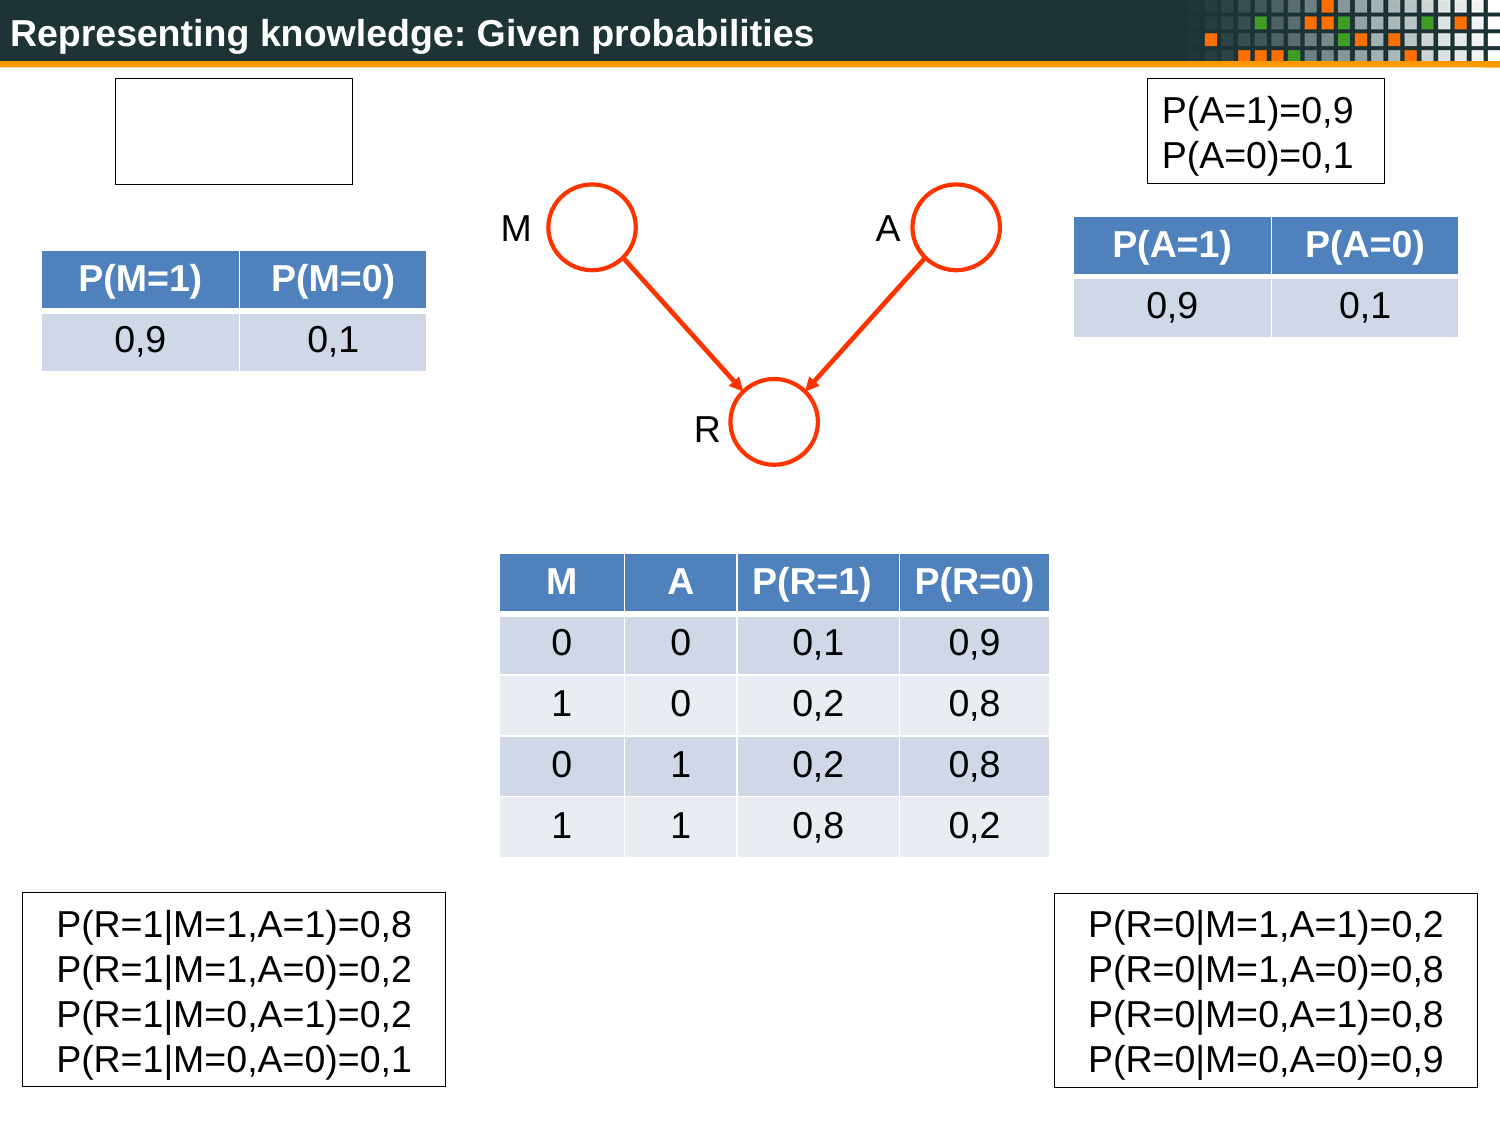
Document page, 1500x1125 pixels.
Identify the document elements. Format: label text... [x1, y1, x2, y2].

text_box [736, 376, 821, 467]
picture [1173, 0, 1500, 61]
table_cell 1 [500, 676, 624, 735]
table_cell 0 [625, 617, 736, 674]
text_box P(A=1)=0,9 P(A=0)=0,1 [1147, 78, 1385, 184]
table_cell 0 [500, 737, 624, 796]
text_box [804, 257, 926, 392]
table_cell 0,1 [1272, 279, 1458, 337]
table_cell 0,8 [900, 676, 1049, 735]
text_box M [485, 196, 543, 257]
text_box P(R=1|M=1,A=1)=0,8 P(R=1|M=1,A=0)=0,2 P(R=1|M=0,A=1)=0,2 P(R=1|M=0,A=0)=0,1 [22, 892, 446, 1087]
table_cell 0 [500, 617, 624, 674]
table_cell 0,8 [900, 737, 1049, 796]
text_box R [679, 400, 736, 458]
table_header P(A=0) [1272, 217, 1458, 274]
table_header A [625, 554, 736, 611]
table_header M [500, 554, 624, 611]
table_cell 0,1 [738, 617, 899, 674]
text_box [622, 257, 744, 392]
table_cell 1 [500, 797, 624, 857]
table_cell 0,9 [42, 314, 239, 371]
table_header P(M=1) [42, 251, 239, 308]
table_cell 0,2 [738, 737, 899, 796]
table_cell 0 [625, 676, 736, 735]
table_header P(R=0) [900, 554, 1049, 611]
table_cell 0,8 [738, 797, 899, 857]
table_header P(A=1) [1074, 217, 1271, 274]
table_header P(M=0) [240, 251, 426, 308]
table_cell 1 [625, 737, 736, 796]
table_cell 0,9 [900, 617, 1049, 674]
table_header P(R=1) [738, 554, 899, 611]
table_cell 1 [625, 797, 736, 857]
text_box Representing knowledge: Given probabilities [0, 0, 1173, 64]
table_cell 0,2 [738, 676, 899, 735]
text_box [918, 182, 1003, 273]
table_cell 0,9 [1074, 279, 1271, 337]
text_box P(R=0|M=1,A=1)=0,2 P(R=0|M=1,A=0)=0,8 P(R=0|M=0,A=1)=0,8 P(R=0|M=0,A=0)=0,9 [1054, 893, 1478, 1088]
text_box A [860, 196, 918, 255]
text_box [546, 182, 638, 273]
table_cell 0,1 [240, 314, 426, 371]
table_cell 0,2 [900, 797, 1049, 857]
